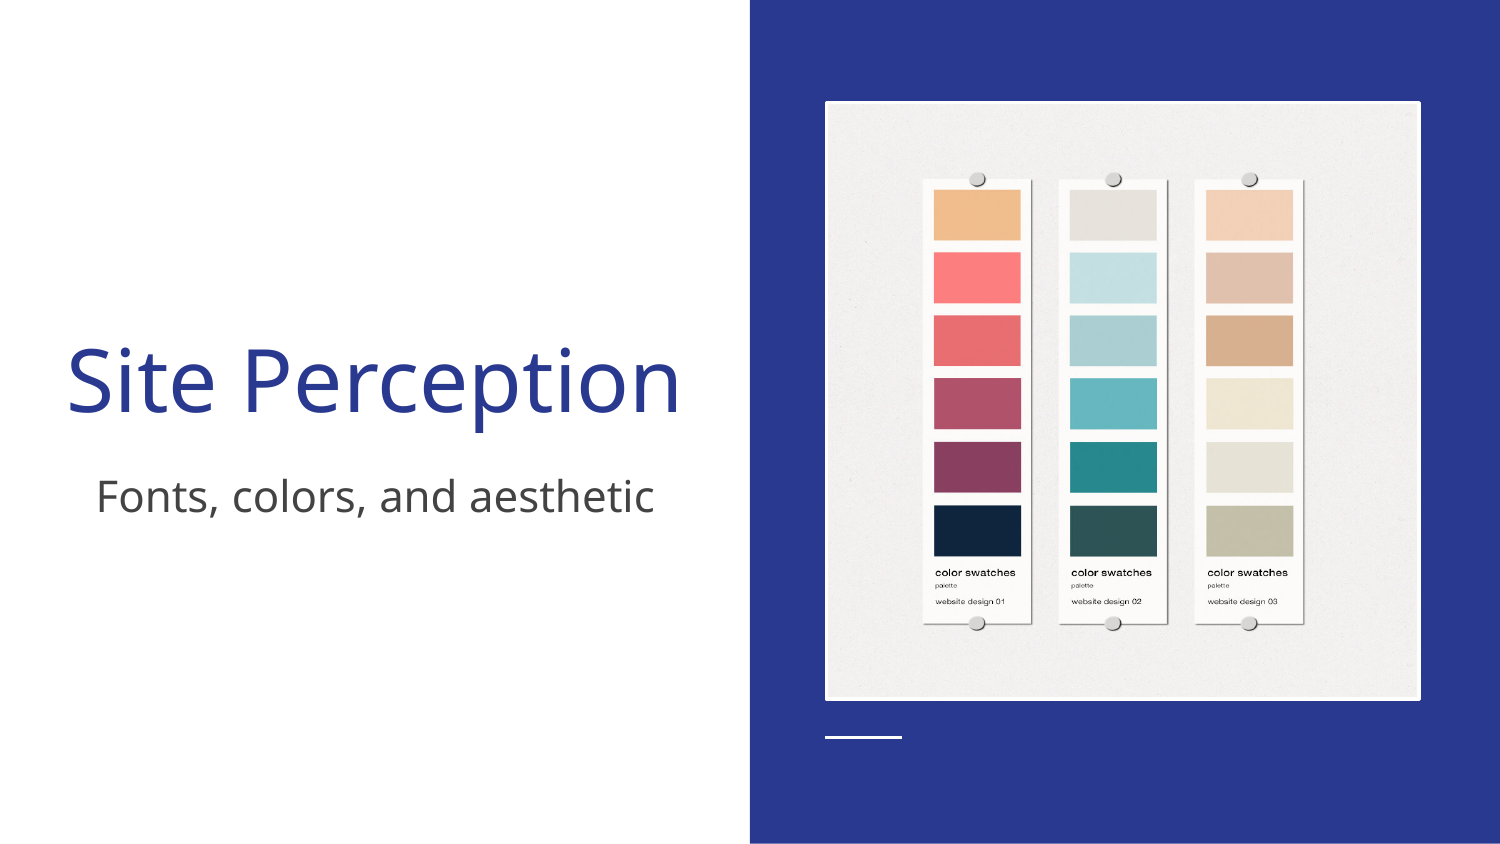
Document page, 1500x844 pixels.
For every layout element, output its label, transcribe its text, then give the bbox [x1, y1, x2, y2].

picture [827, 103, 1418, 698]
subtitle Fonts, colors, and aesthetic [43, 454, 708, 663]
title Site Perception [43, 188, 708, 446]
